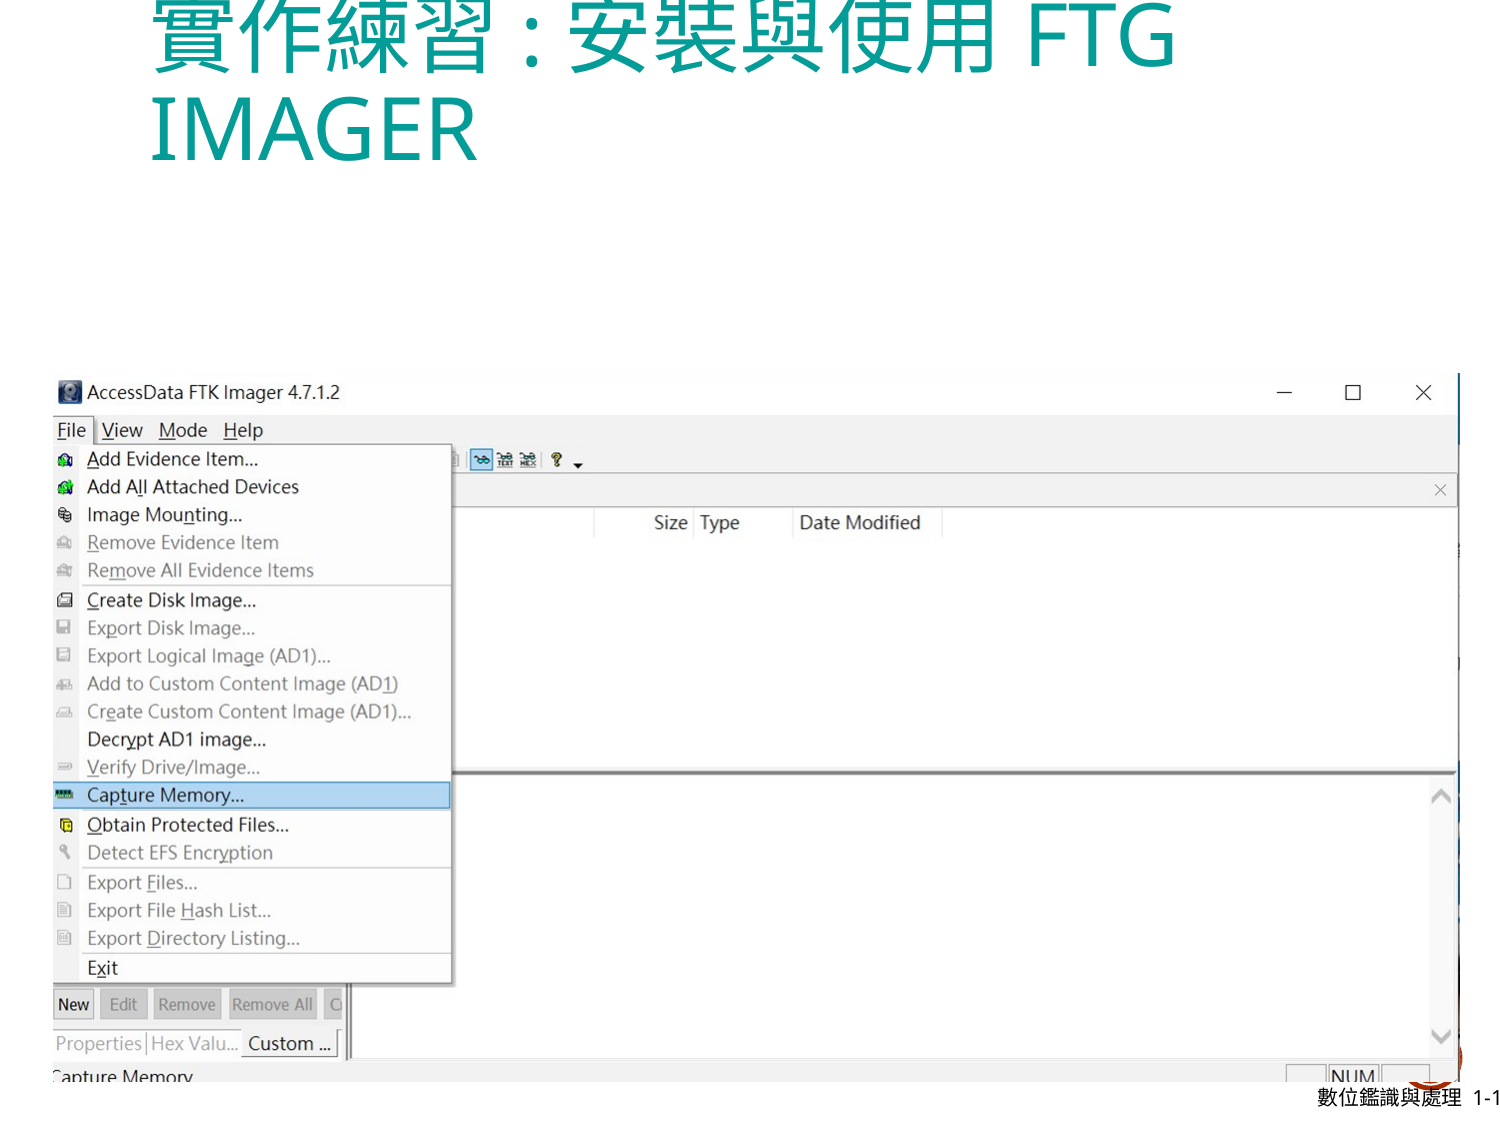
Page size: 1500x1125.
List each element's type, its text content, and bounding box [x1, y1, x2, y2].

picture [53, 373, 1458, 1082]
title 實作練習:安裝與使用FTG imager [134, 21, 1412, 149]
